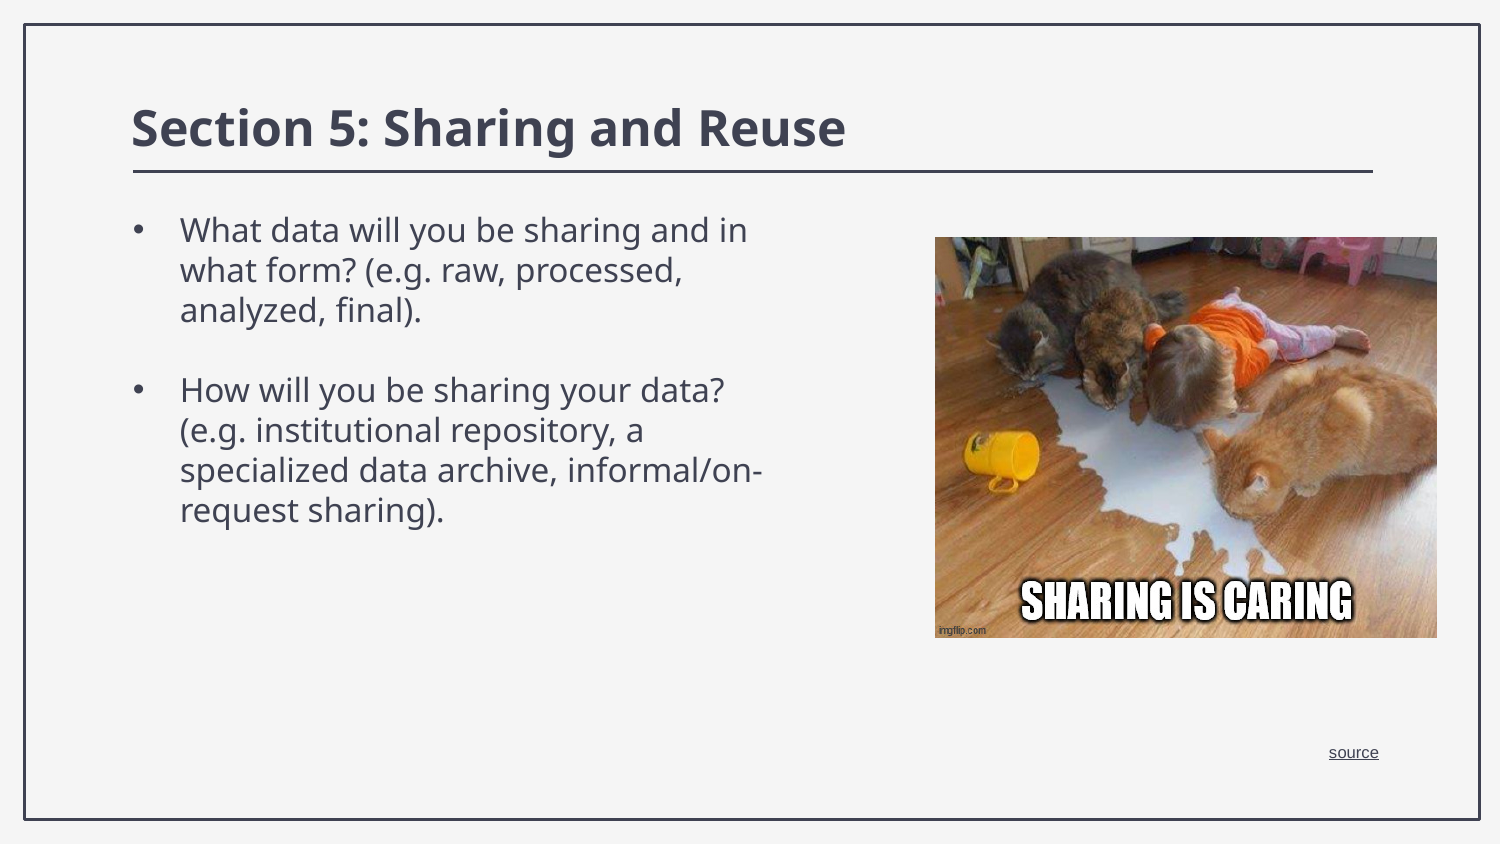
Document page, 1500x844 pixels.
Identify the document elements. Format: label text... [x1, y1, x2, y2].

picture [934, 237, 1437, 638]
title Section 5: Sharing and Reuse [116, 81, 1222, 209]
subtitle What data will you be sharing and in what form? (e.g. raw, processed, analyzed, final). How will you be sharing your data? (e.g. institutional repository, a specialized data archive, informal/on-request sharing). [116, 194, 806, 704]
text_box source [1314, 733, 1500, 769]
